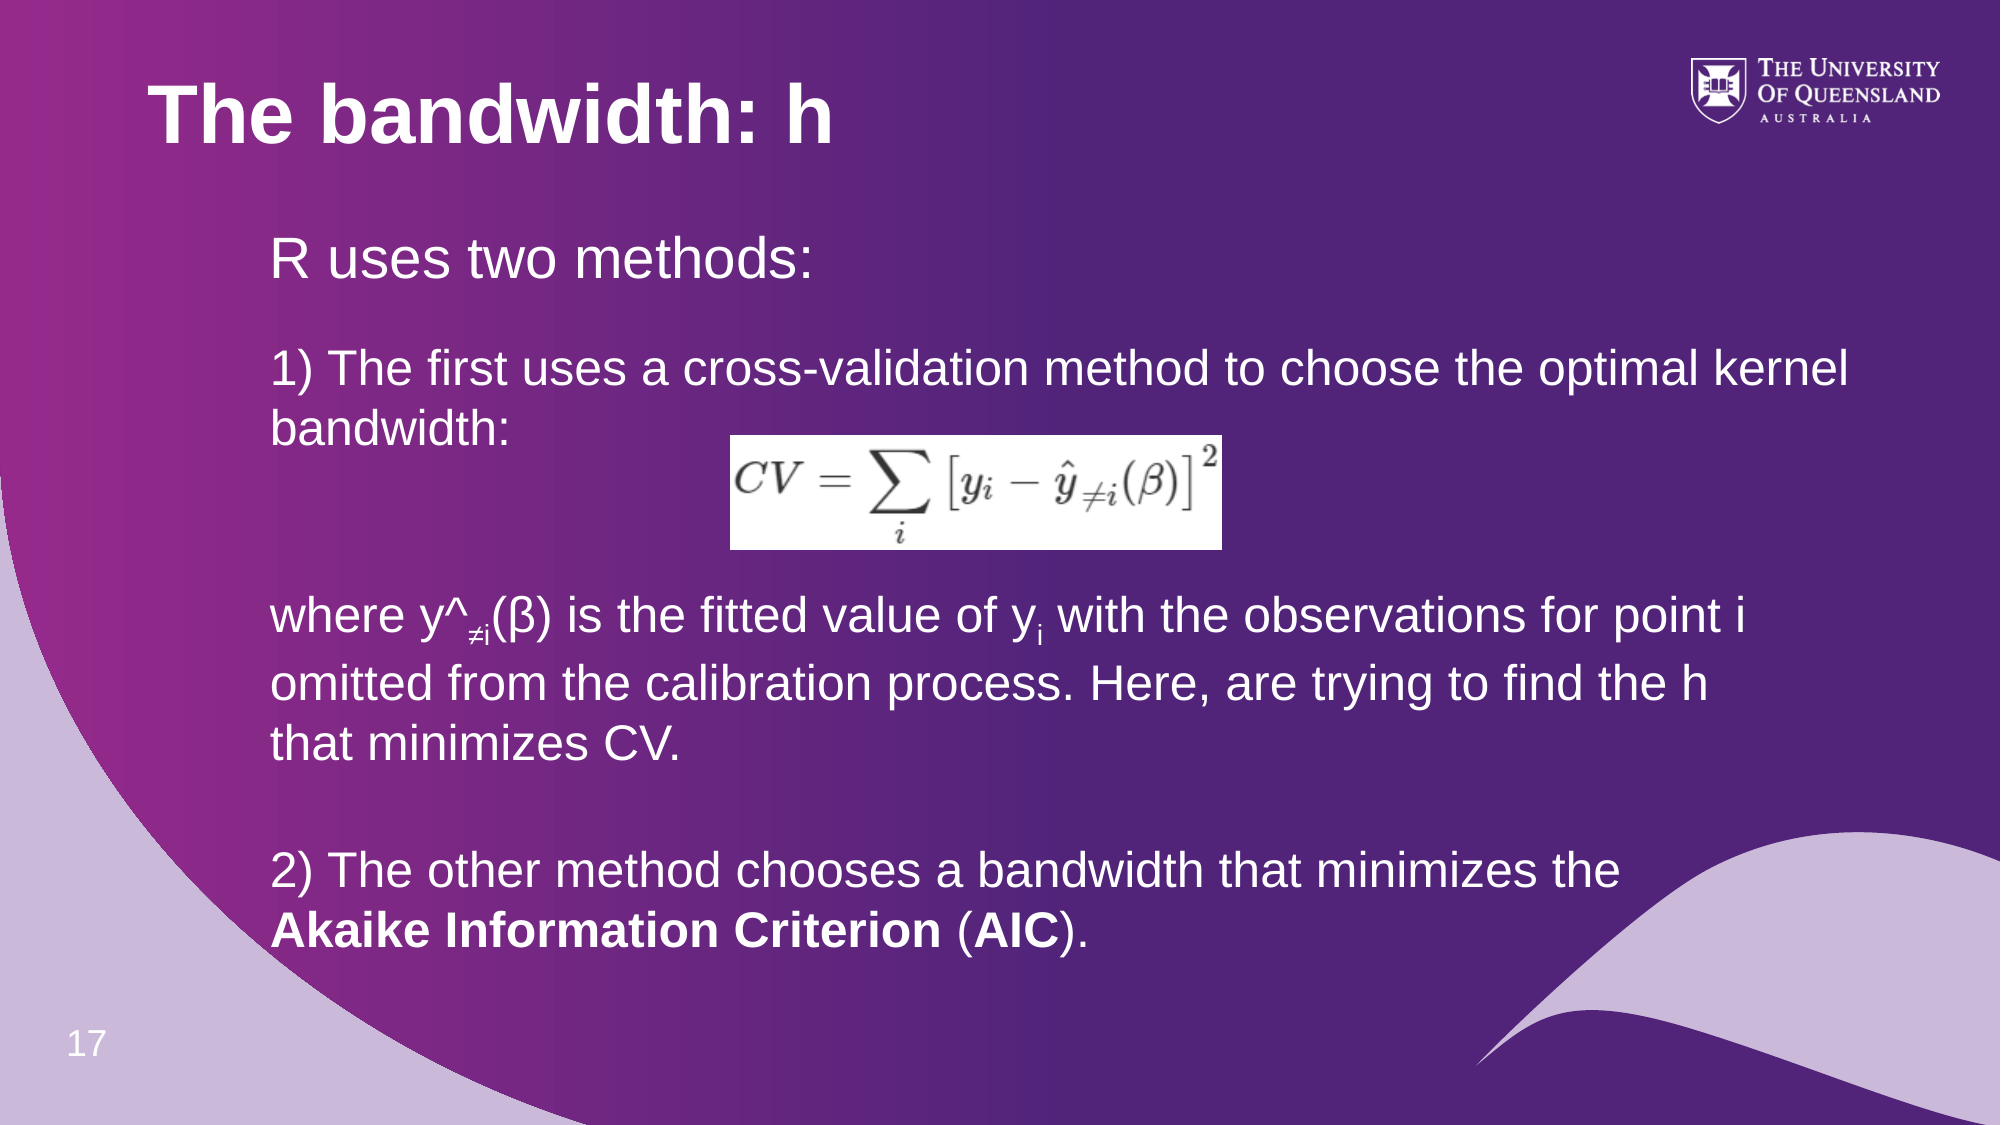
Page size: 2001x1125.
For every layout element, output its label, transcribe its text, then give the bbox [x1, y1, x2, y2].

text_box 2) The other method chooses a bandwidth that minimizes the Akaike Information Criterion (AIC). [255, 830, 1719, 965]
picture [730, 435, 1222, 550]
picture [1691, 58, 1940, 124]
text_box 17 [51, 1011, 172, 1071]
text_box R uses two methods: 1) The first uses a cross-validation method to choose the optimal kernel bandwidth: [255, 213, 1975, 508]
text_box The bandwidth: h [147, 71, 1611, 163]
text_box where y^≠i(β) is the fitted value of yi with the observations for point i omitted from the calibration process. Here, are trying to find the h that minimizes CV. [254, 575, 1792, 779]
